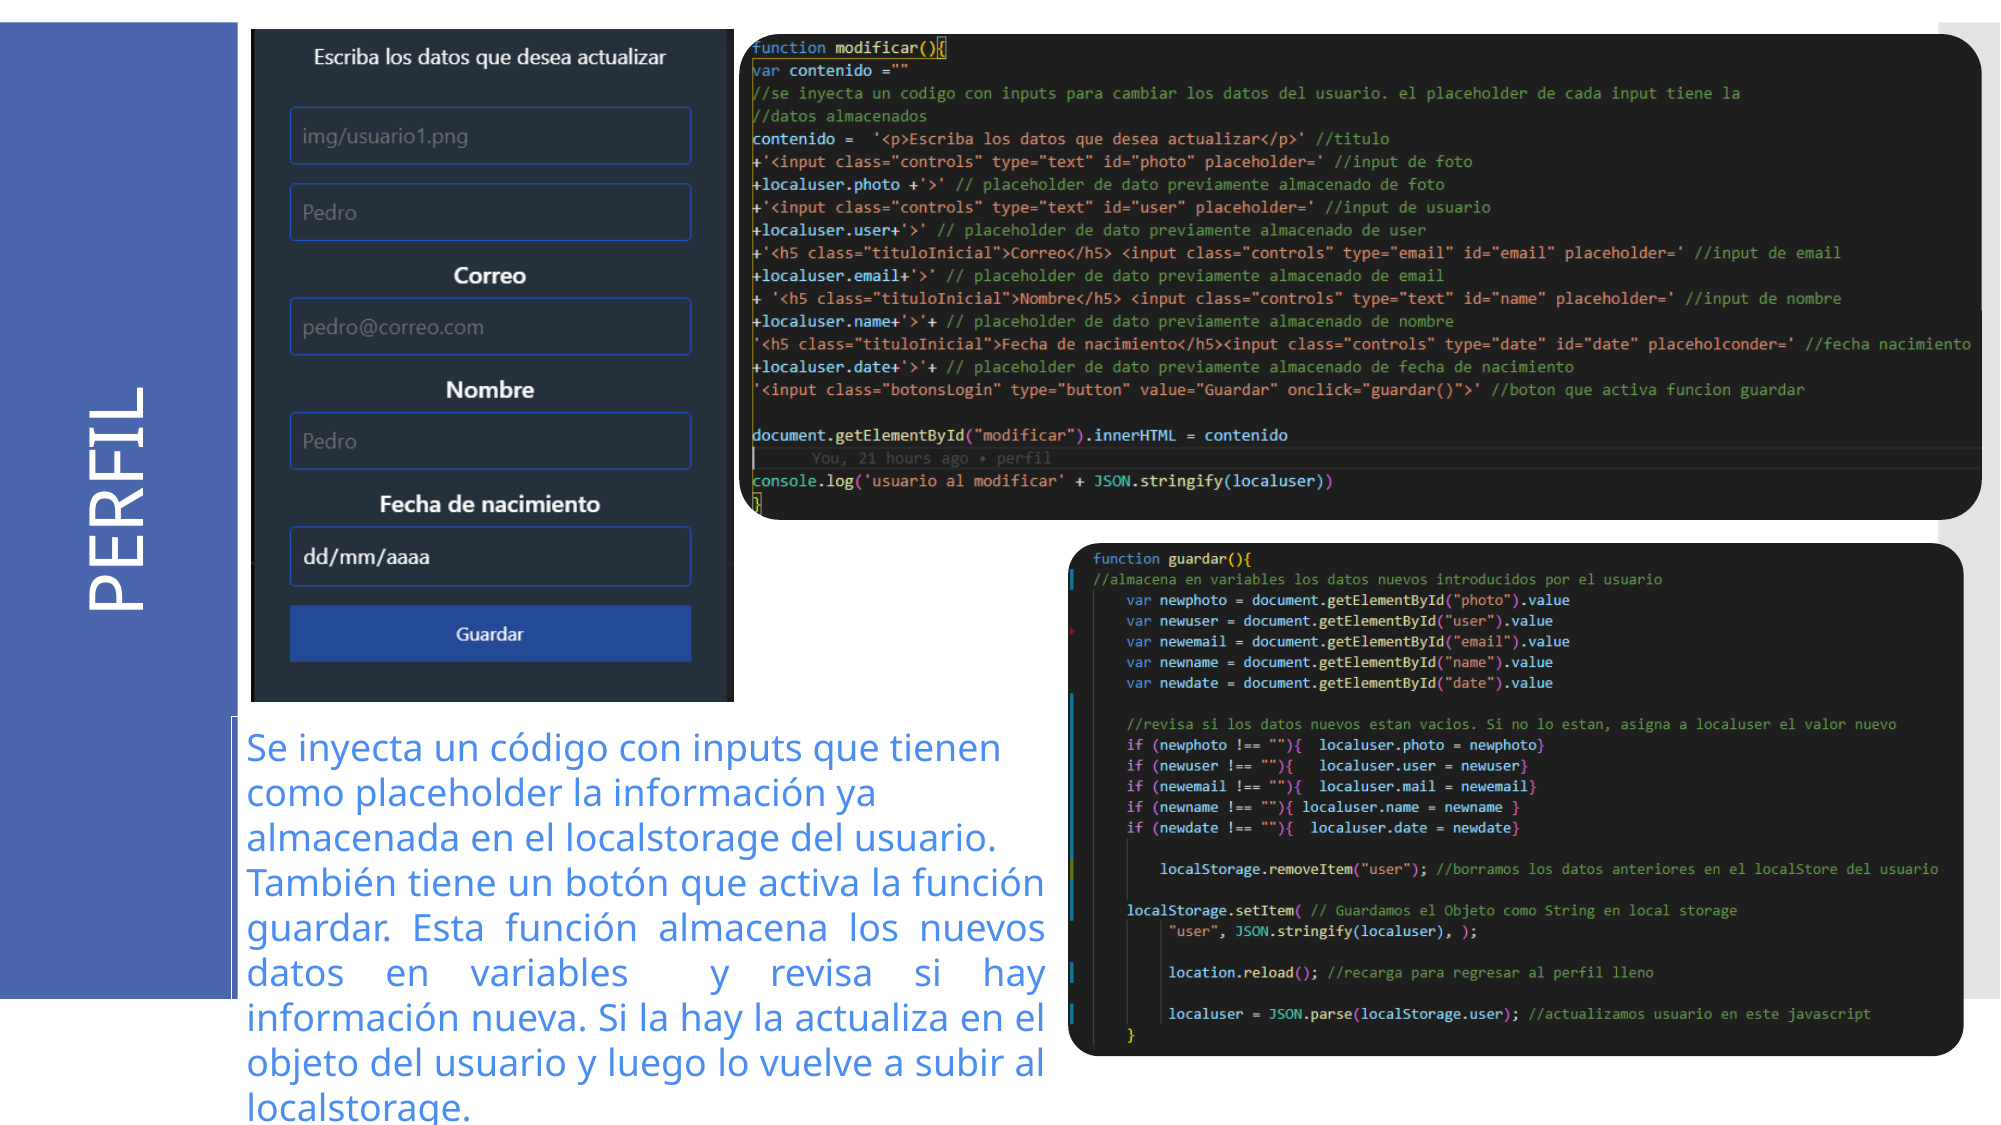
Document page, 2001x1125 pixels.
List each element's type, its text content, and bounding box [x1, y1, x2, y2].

picture [738, 33, 1982, 521]
title PERFIL [0, 22, 238, 982]
picture [1067, 542, 1964, 1057]
picture [251, 29, 734, 702]
text_box Se inyecta un código con inputs que tienen como placeholder la información ya almacenada en el localstorage del usuario. También tiene un botón que activa la función guardar. Esta función almacena los nuevos datos en variables y revisa si hay información nueva. Si la hay la actualiza en el objeto del usuario y luego lo vuelve a subir al localstorage. [231, 716, 1062, 1125]
